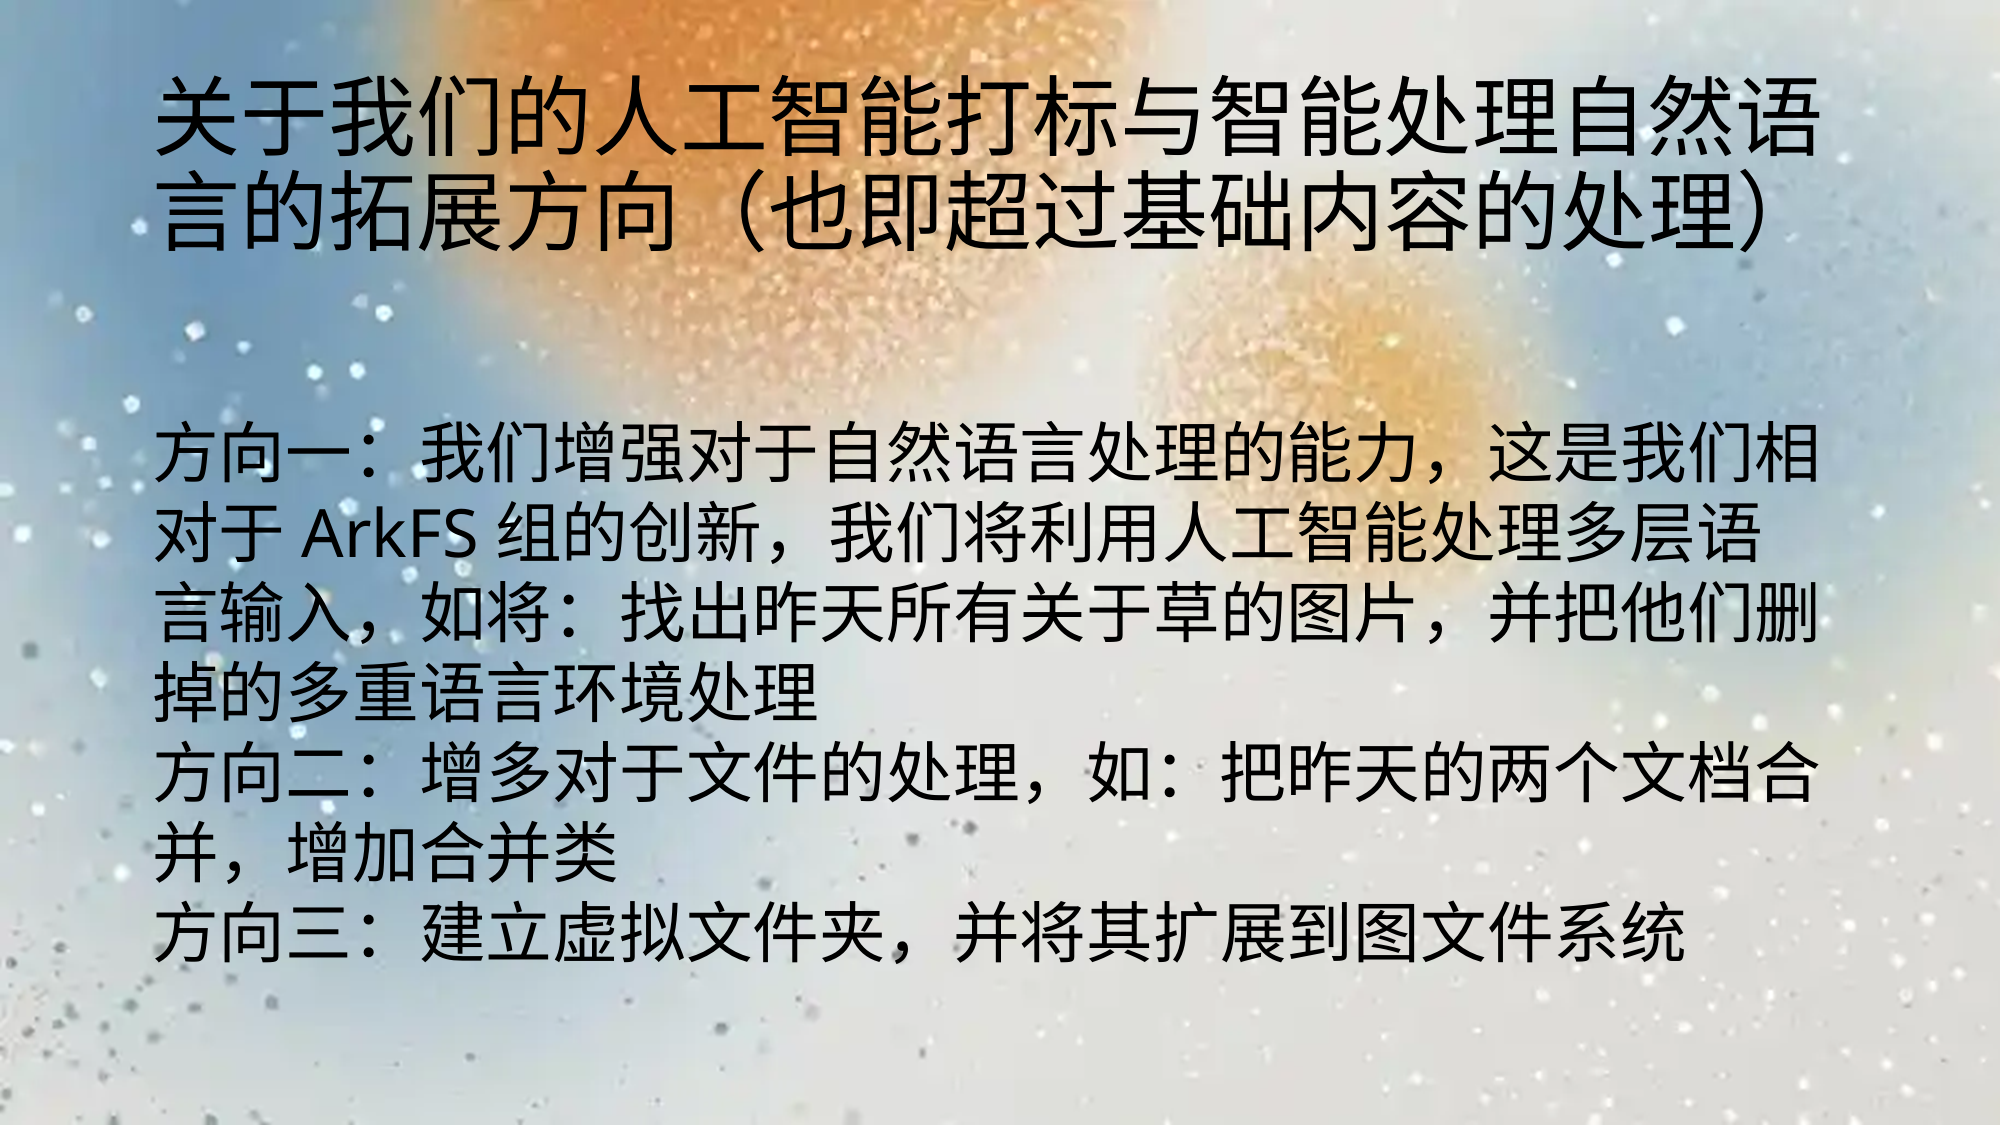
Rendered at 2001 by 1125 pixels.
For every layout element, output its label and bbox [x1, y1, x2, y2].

list [0, 0, 2000, 1125]
